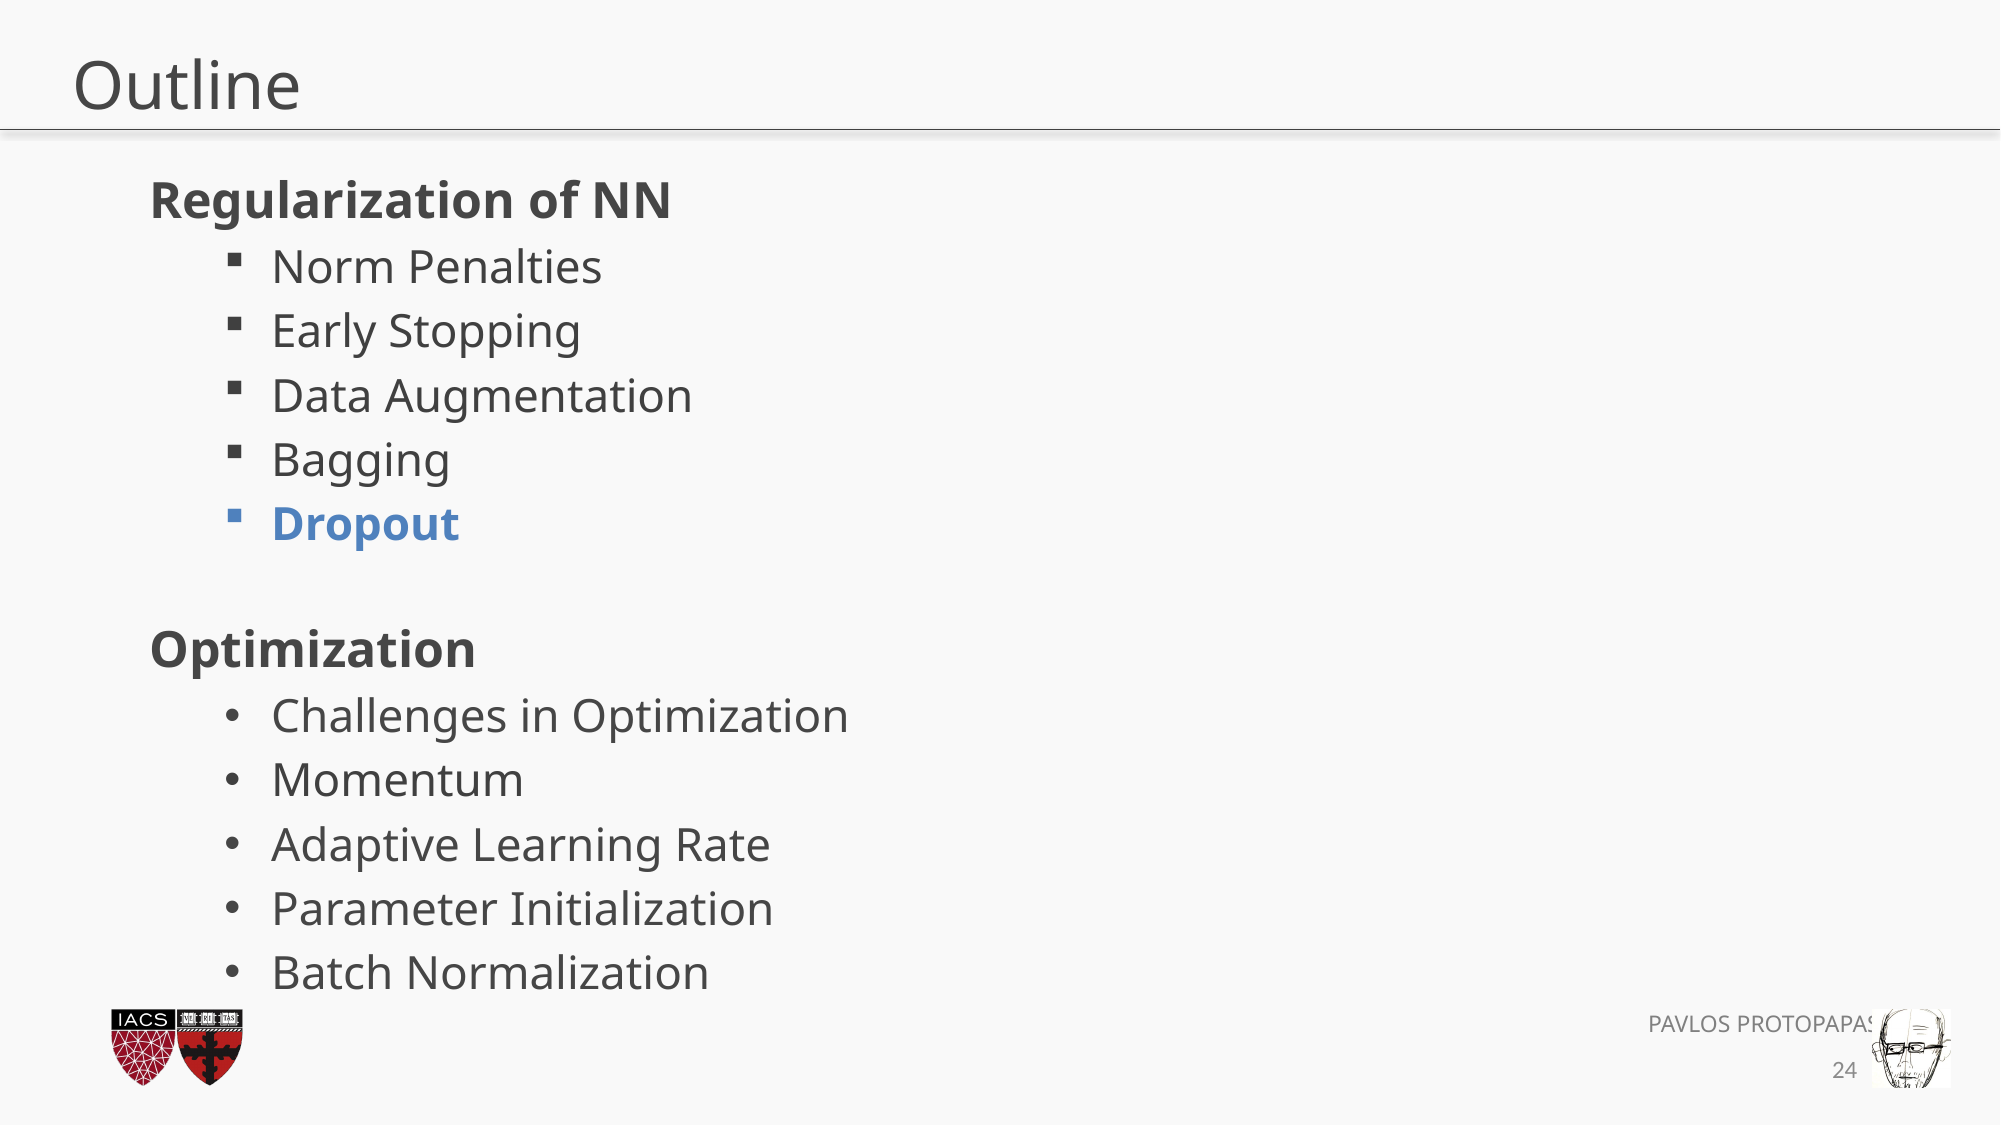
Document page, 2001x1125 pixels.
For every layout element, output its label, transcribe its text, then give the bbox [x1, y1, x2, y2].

title Outline [57, 35, 1943, 162]
picture [1872, 1009, 1951, 1088]
picture [109, 1009, 243, 1086]
slide_number 24 [1405, 1038, 1873, 1099]
list Regularization of NN Norm Penalties Early Stopping Data Augmentation Bagging Dropout Optimization Challenges in Optimization Momentum Adaptive Learning Rate Parameter Initialization Batch Normalization [134, 161, 1829, 508]
